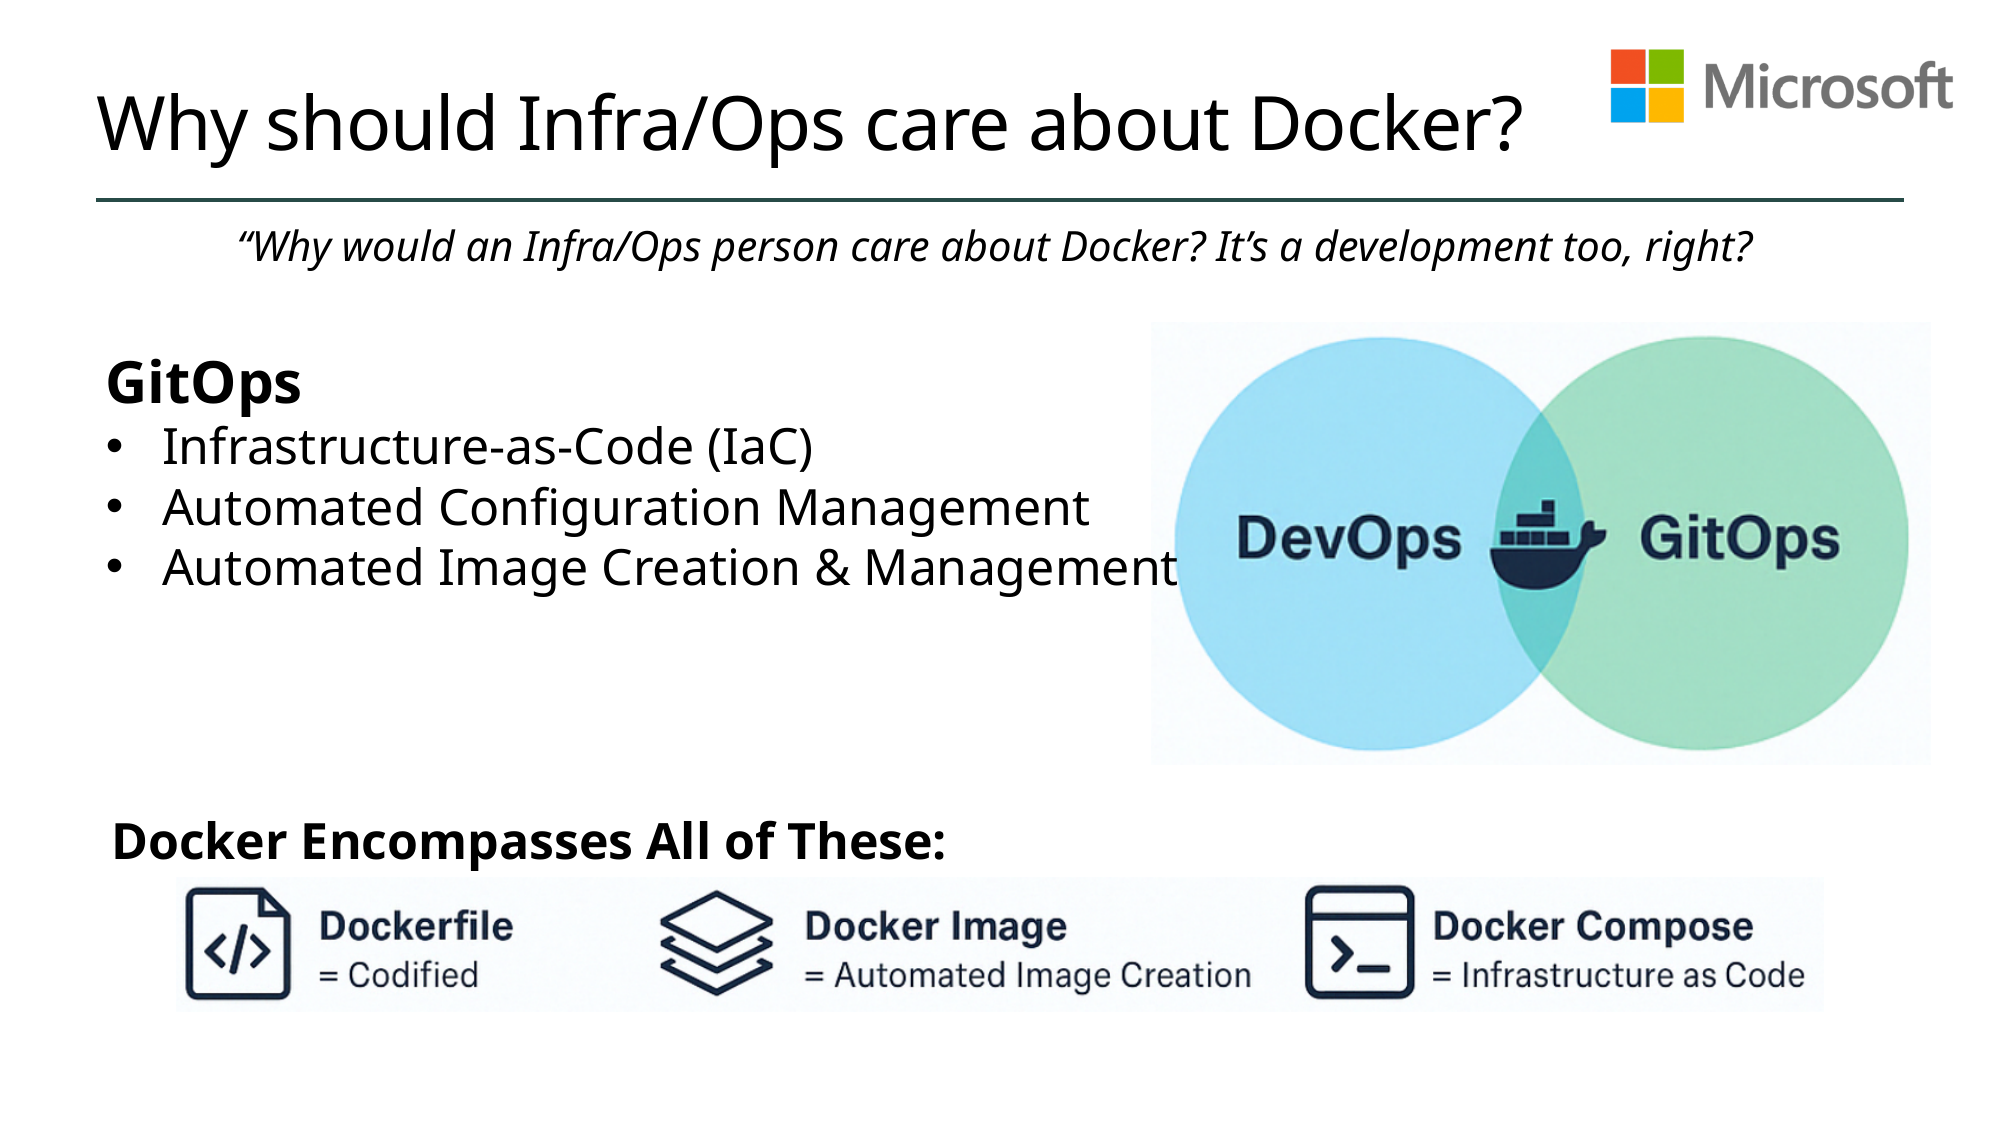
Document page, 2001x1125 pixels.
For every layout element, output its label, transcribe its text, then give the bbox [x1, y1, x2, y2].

picture [1562, 4, 2000, 166]
picture [176, 877, 1824, 1013]
title Why should Infra/Ops care about Docker? [96, 75, 1562, 166]
text_box GitOps Infrastructure-as-Code (IaC) Automated Configuration Management Automated Image Creation & Management [105, 345, 1151, 676]
text_box “Why would an Infra/Ops person care about Docker? It’s a development too, right? [96, 212, 1904, 278]
picture [1151, 322, 1931, 766]
text_box Docker Encompasses All of These: [96, 801, 1207, 877]
